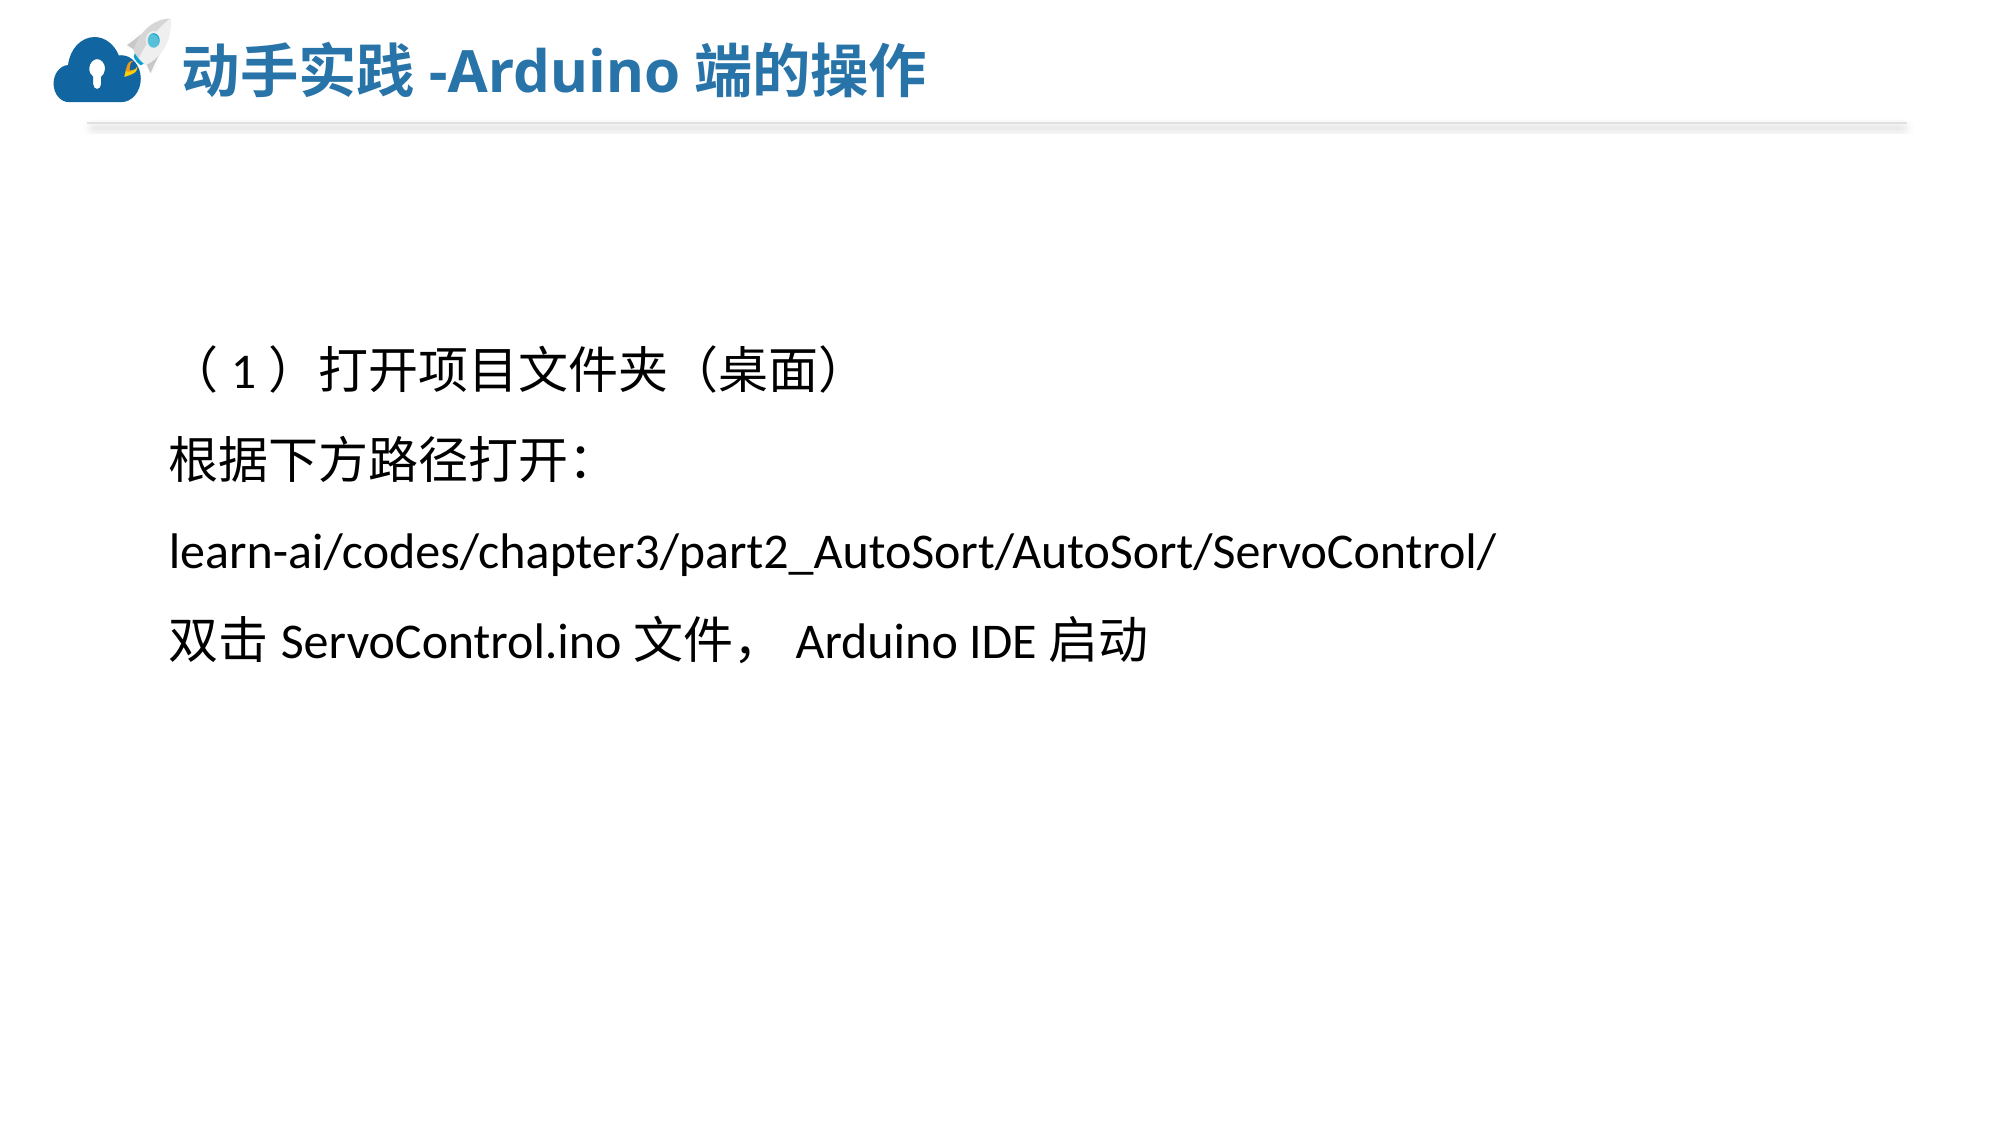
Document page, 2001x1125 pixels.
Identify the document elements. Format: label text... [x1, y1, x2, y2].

picture [113, 7, 182, 91]
text_box （1）打开项目文件夹（桌面） 根据下方路径打开： learn-ai/codes/chapter3/part2_AutoSort/AutoSort/ServoControl/ 双击ServoControl.ino文件，Arduino IDE启动 [154, 301, 1846, 781]
title 动手实践-Arduino端的操作 [181, 29, 1516, 108]
